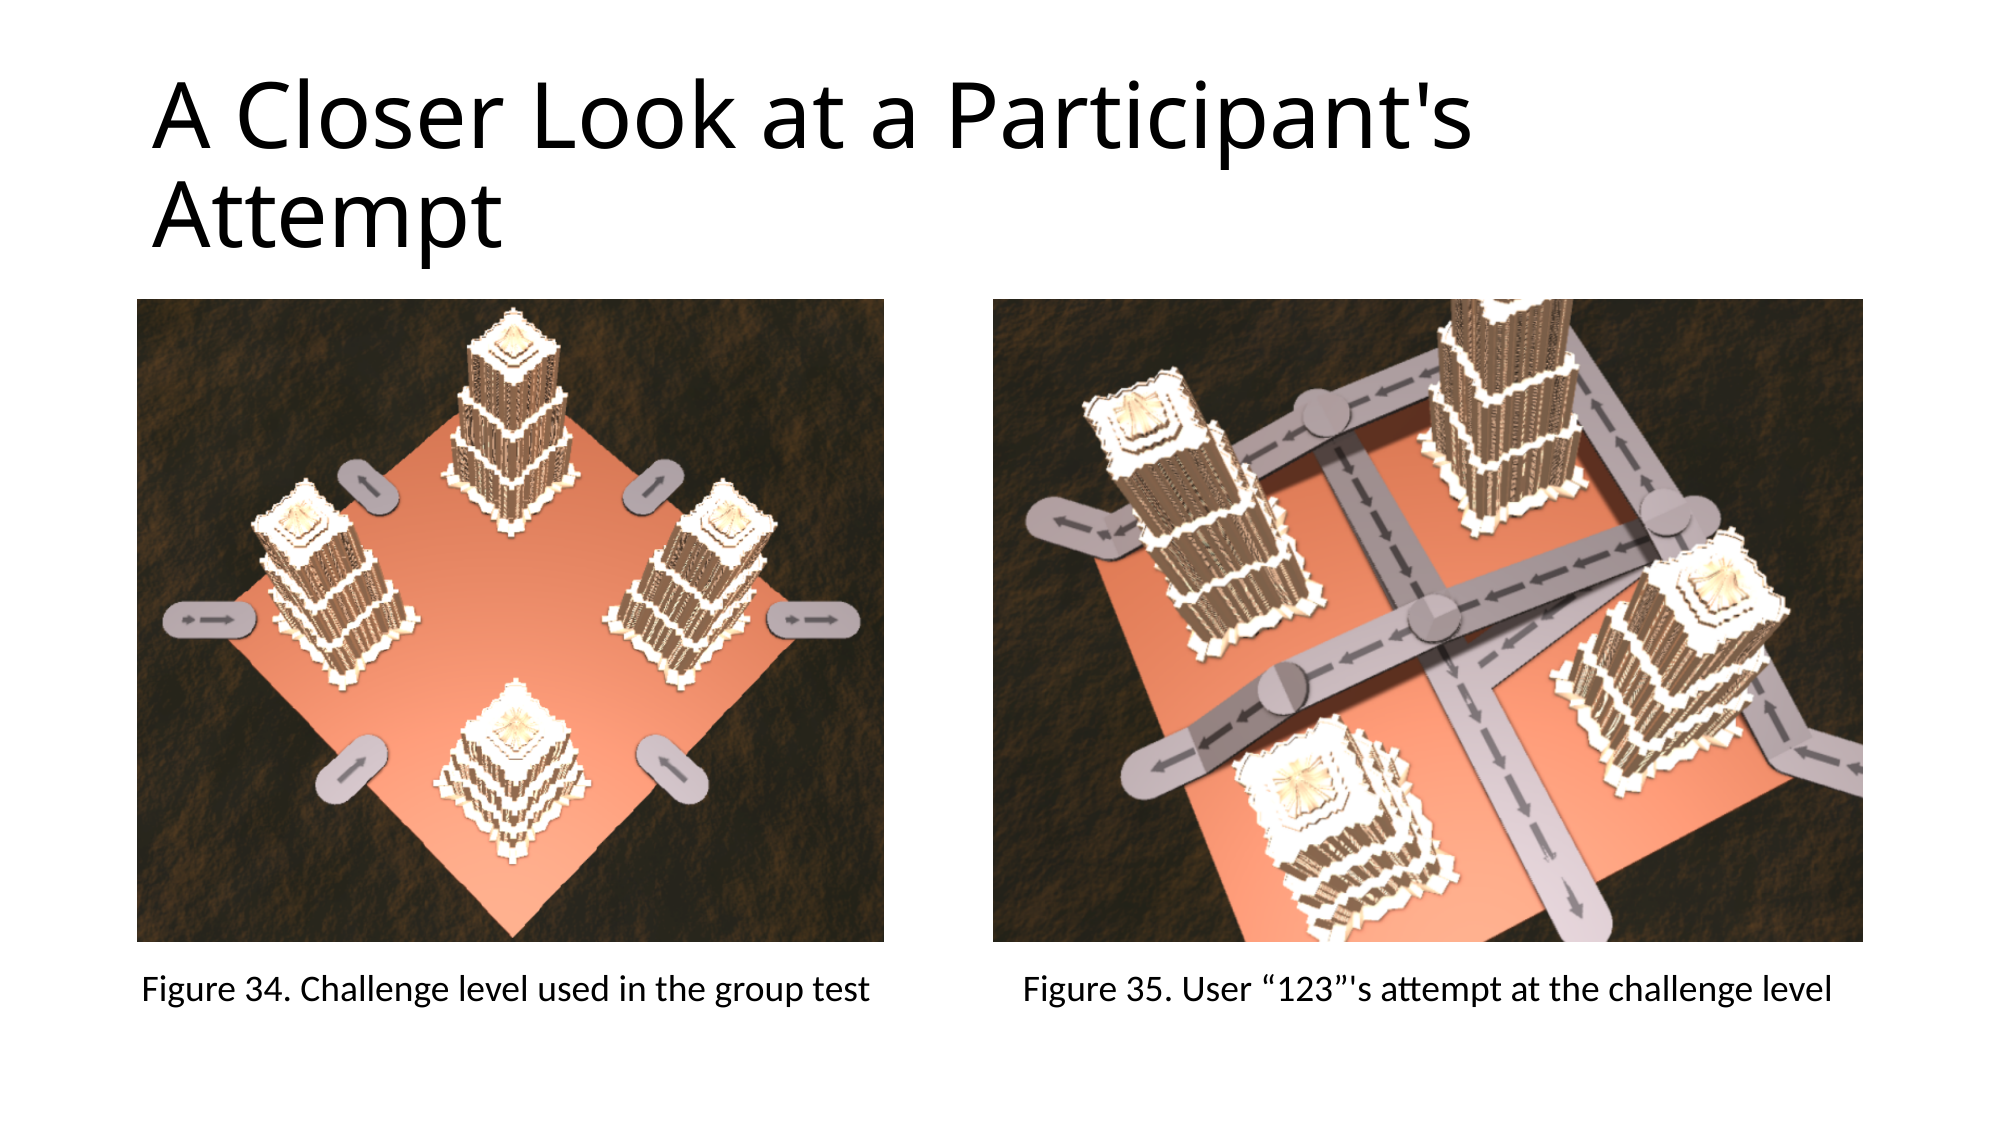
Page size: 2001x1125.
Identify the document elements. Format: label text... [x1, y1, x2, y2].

title A Closer Look at a Participant's Attempt [137, 59, 1863, 278]
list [137, 299, 884, 942]
text_box Figure 35. User “123”'s attempt at the challenge level [1007, 956, 1849, 1017]
text_box Figure 34. Challenge level used in the group test [126, 956, 895, 1017]
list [993, 299, 1863, 942]
